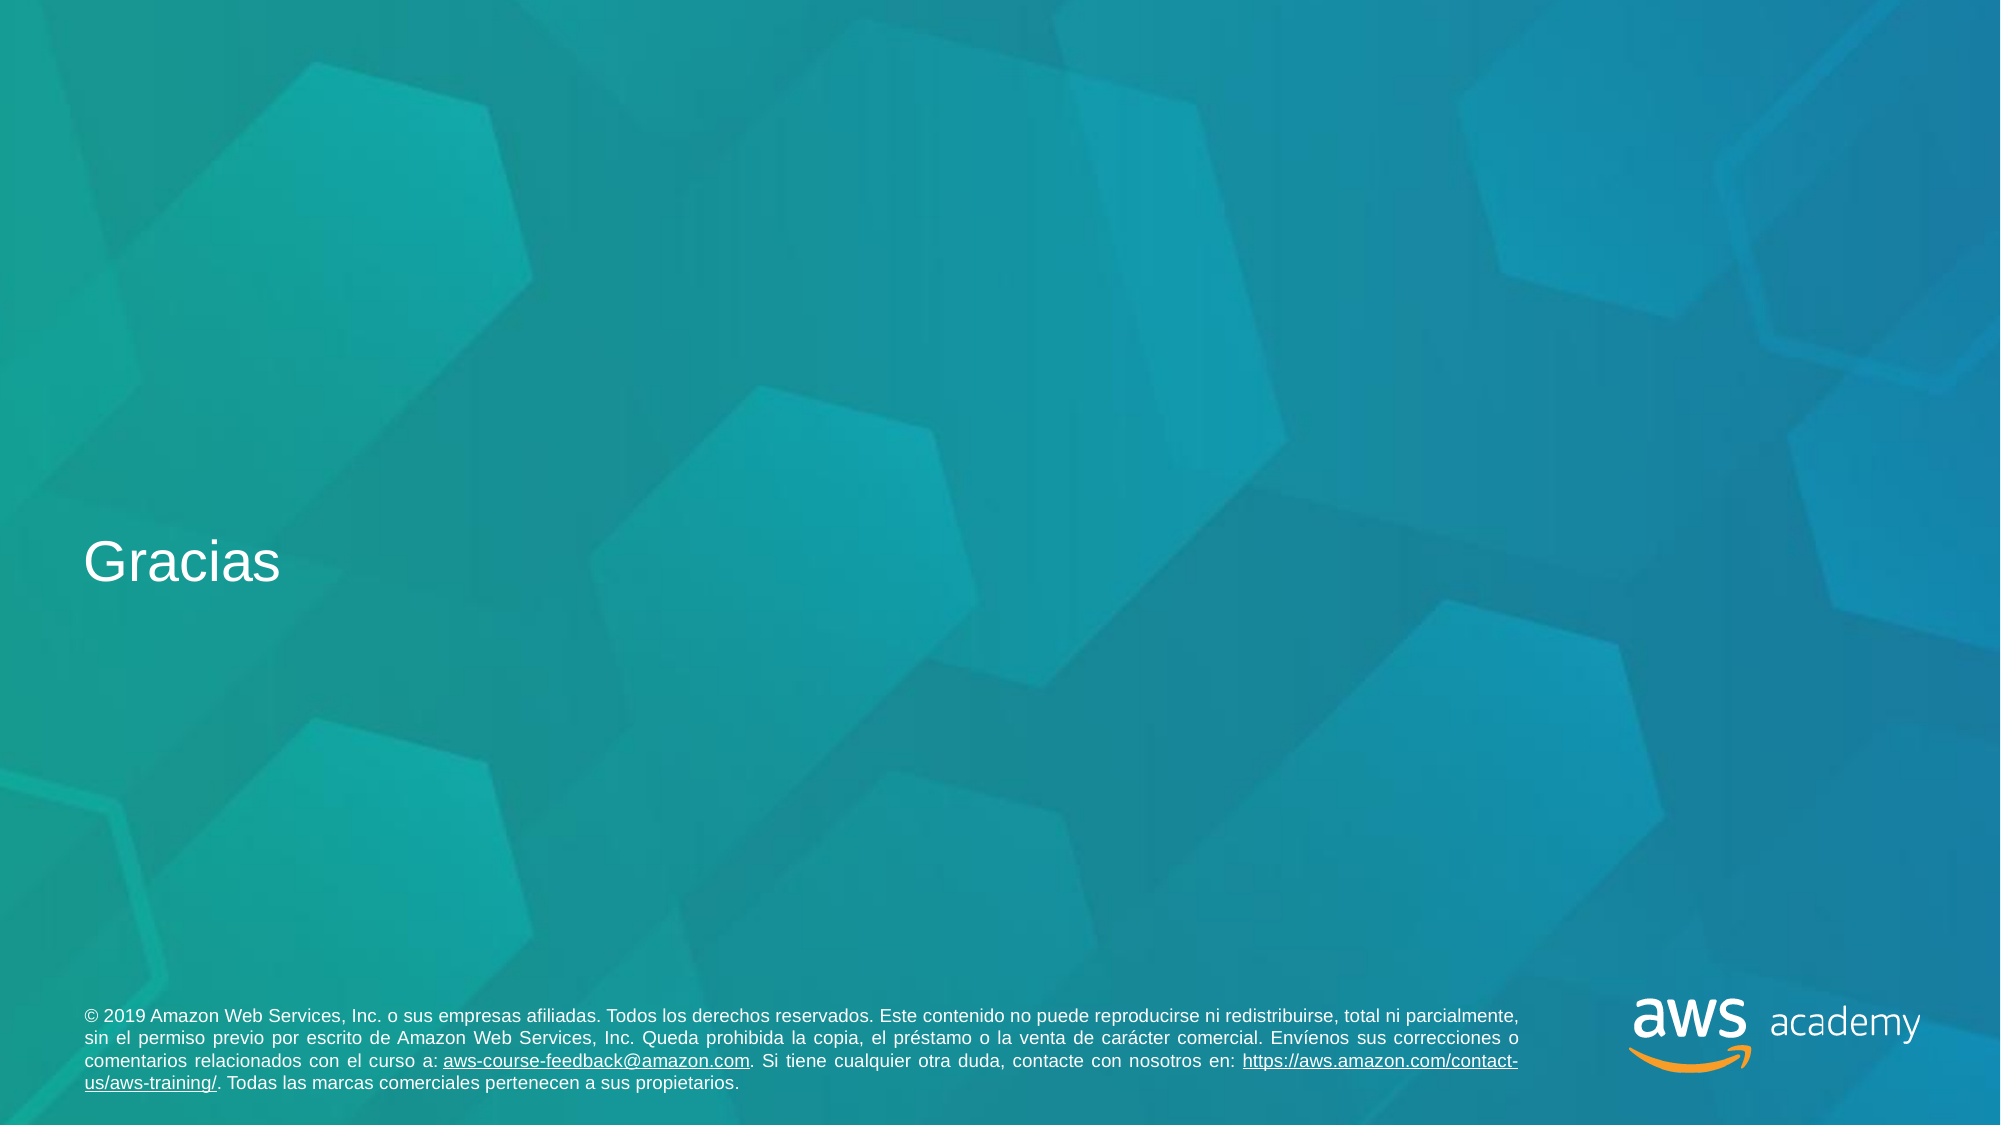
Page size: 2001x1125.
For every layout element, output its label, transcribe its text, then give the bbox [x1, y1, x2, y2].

title Gracias [68, 523, 1932, 602]
picture [0, 0, 2001, 1125]
